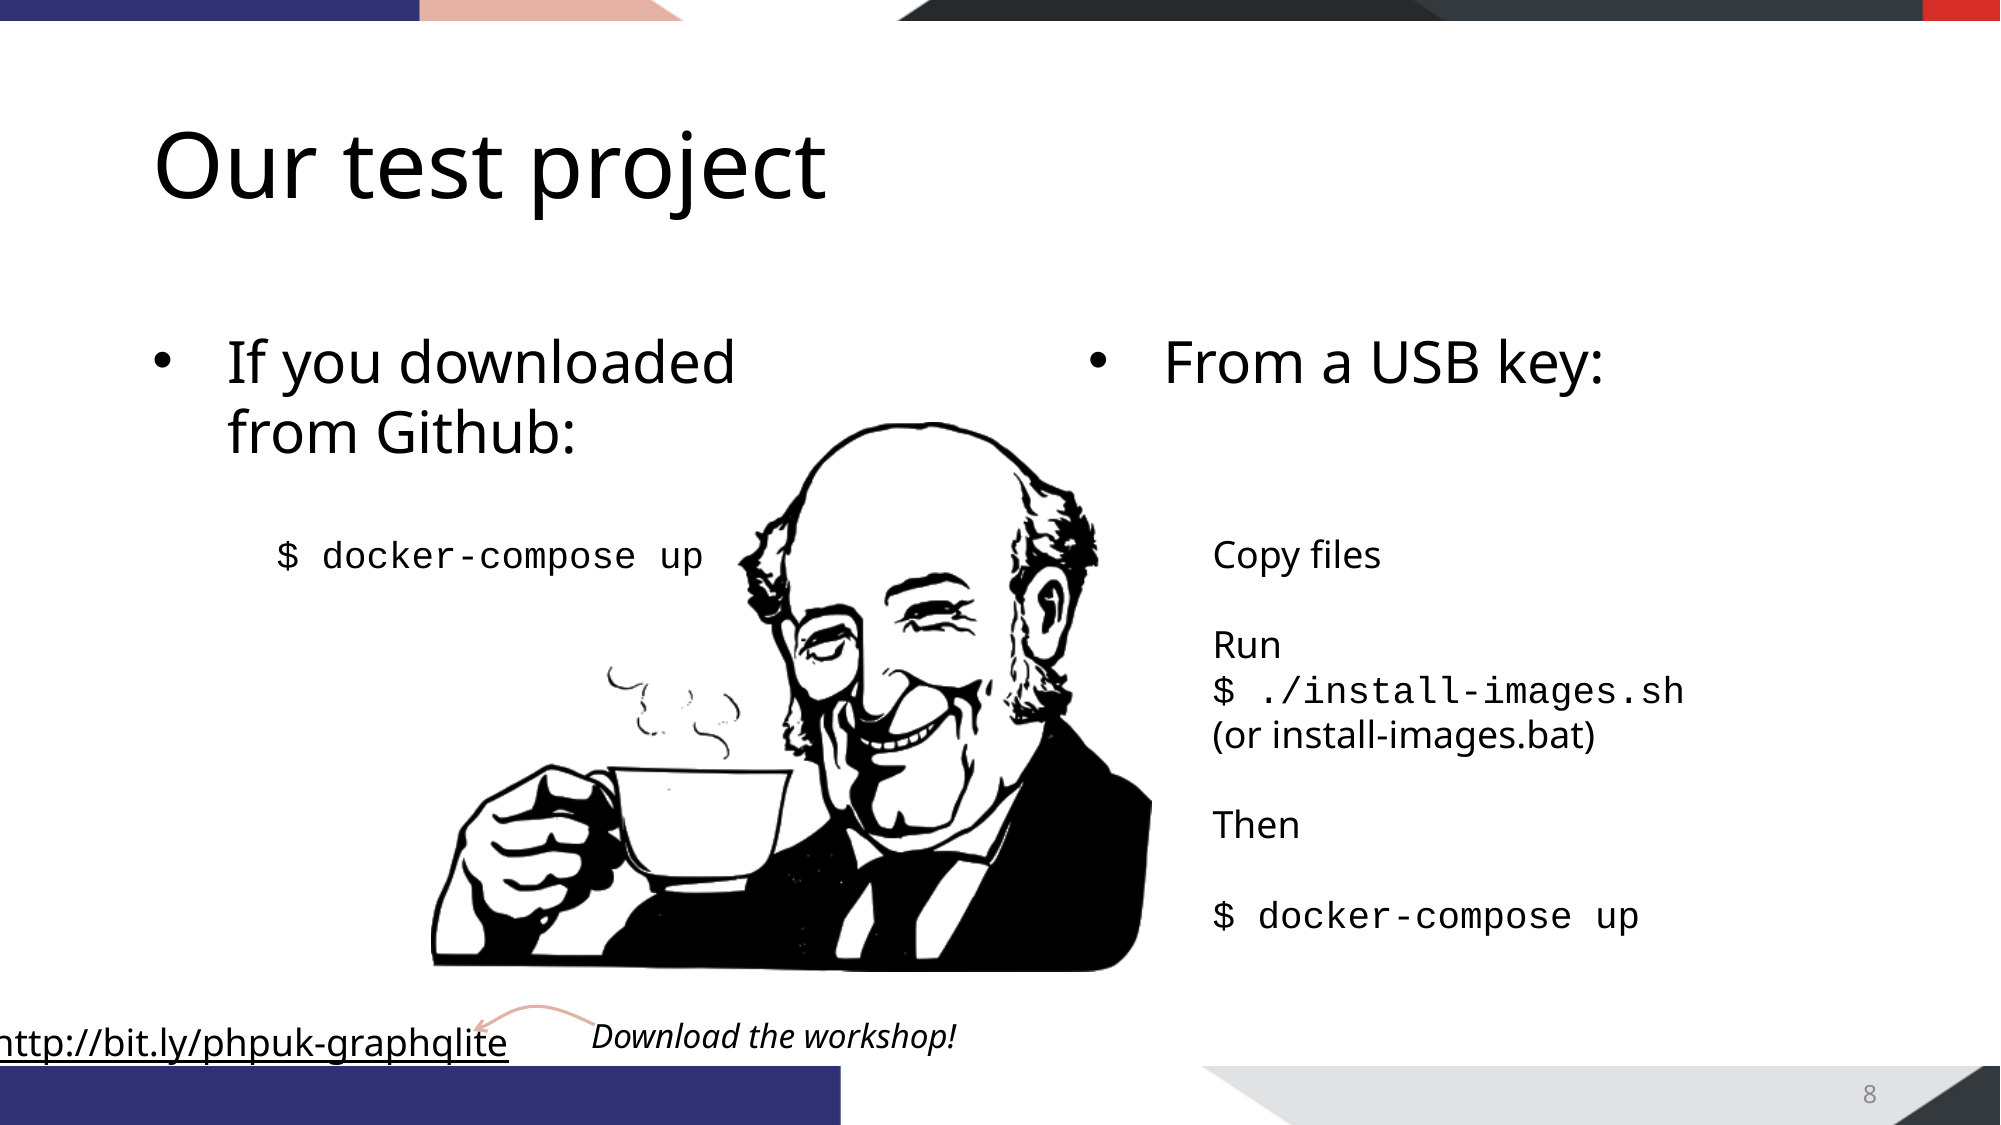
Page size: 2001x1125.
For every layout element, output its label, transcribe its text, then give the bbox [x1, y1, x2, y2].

picture [0, 0, 2000, 21]
text_box From a USB key: [1073, 317, 1785, 472]
picture [1893, 1066, 2000, 1125]
picture [0, 1066, 1442, 1125]
title Our test project [137, 59, 1863, 278]
slide_number 8 [1442, 1065, 1893, 1125]
text_box $ docker-compose up [261, 523, 431, 584]
text_box Copy files Run $ ./install-images.sh (or install-images.bat) Then $ docker-compose up [1197, 523, 1713, 944]
picture [431, 422, 1152, 973]
footer [662, 1042, 1338, 1103]
text_box If you downloaded from Github: [137, 317, 849, 543]
